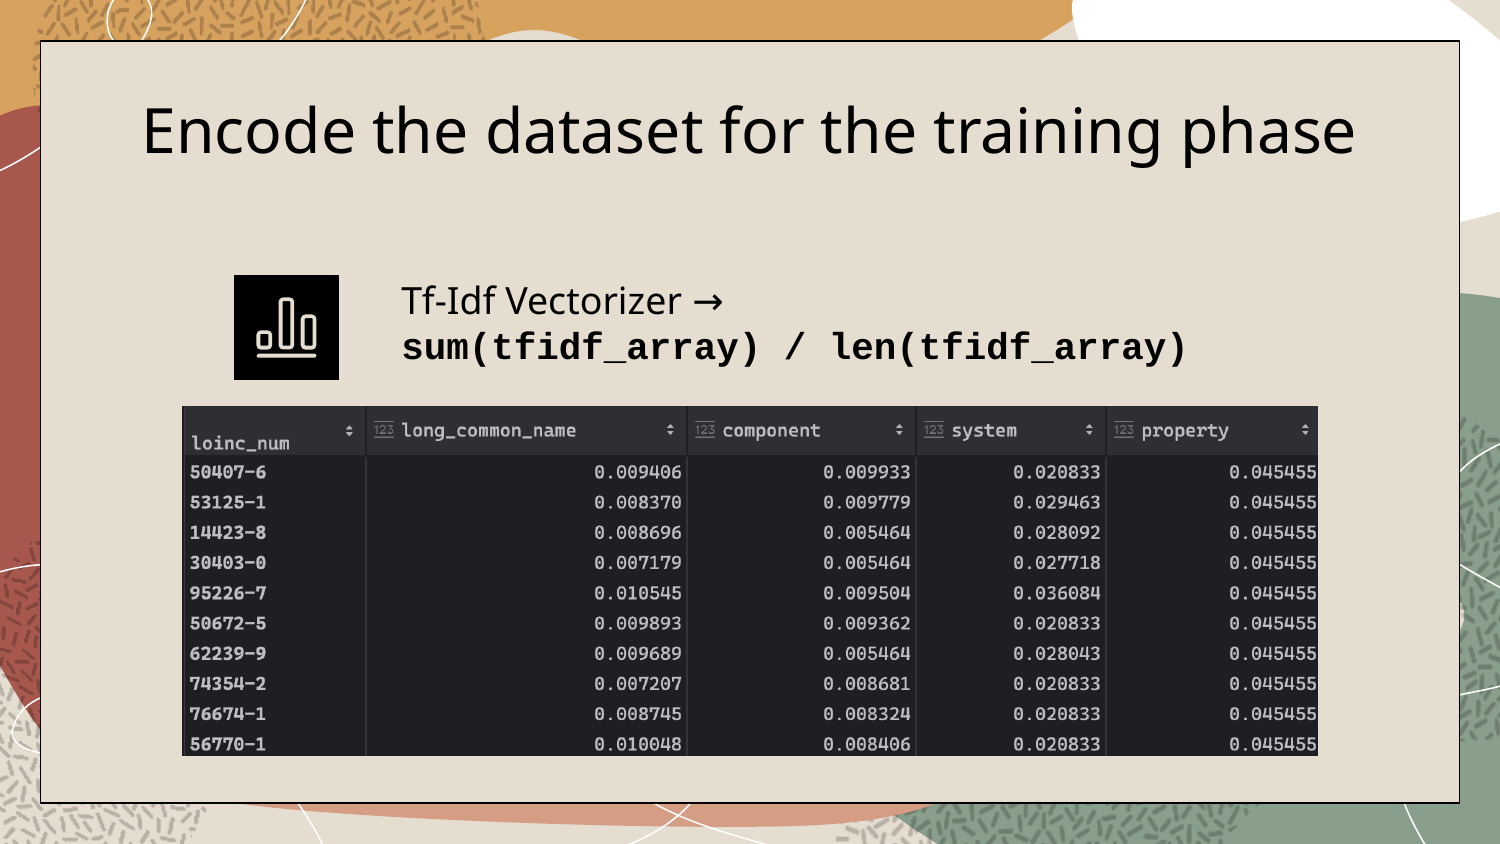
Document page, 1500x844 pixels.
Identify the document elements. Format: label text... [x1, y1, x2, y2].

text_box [256, 297, 317, 358]
title Encode the dataset for the training phase [118, 76, 1382, 249]
text_box [234, 275, 339, 380]
picture [181, 405, 1319, 757]
subtitle Tf-Idf Vectorizer → sum(tfidf_array) / len(tfidf_array) [386, 277, 1266, 383]
